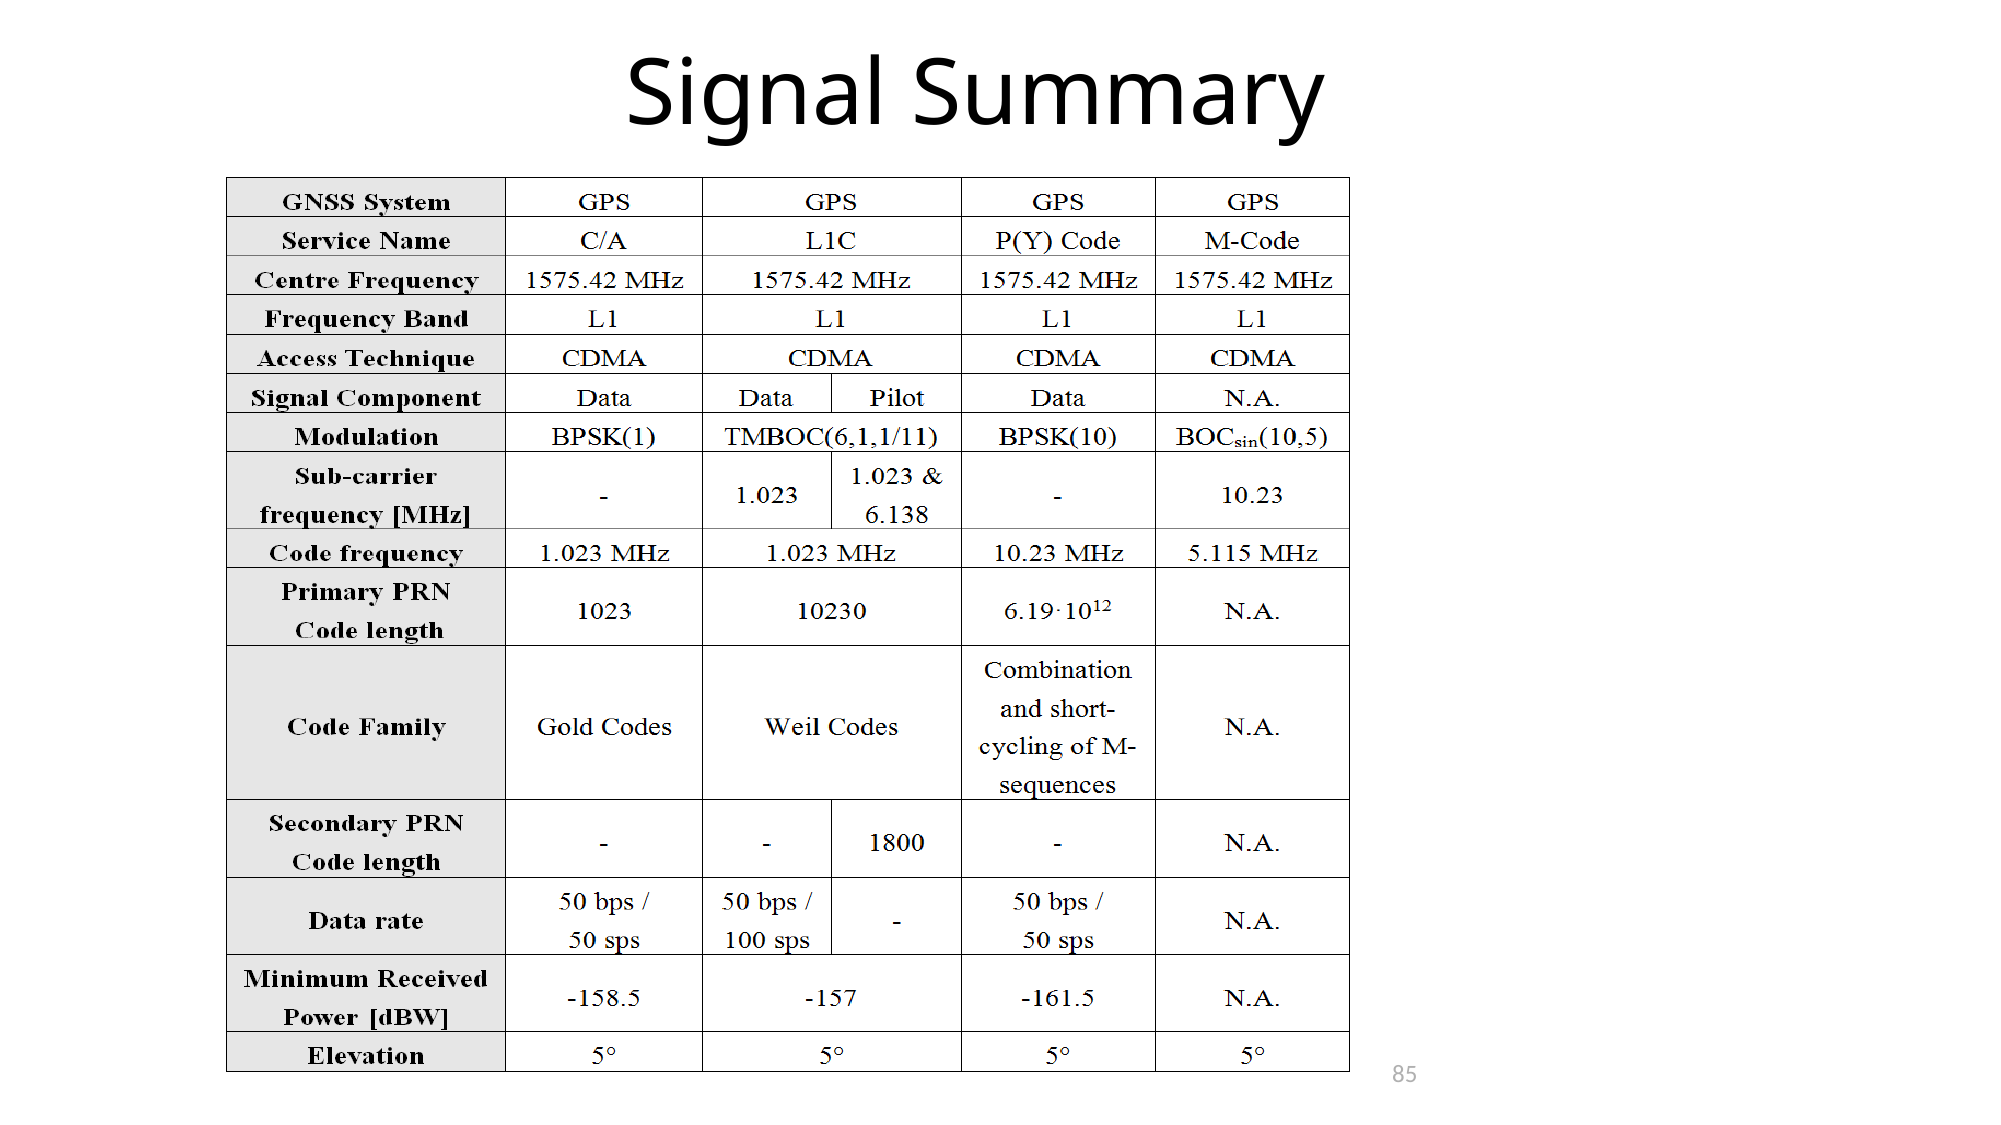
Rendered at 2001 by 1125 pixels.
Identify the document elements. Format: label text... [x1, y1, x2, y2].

picture [222, 174, 1353, 1073]
slide_number 85 [1074, 738, 1425, 1125]
text_box Signal Summary [30, 25, 1922, 151]
